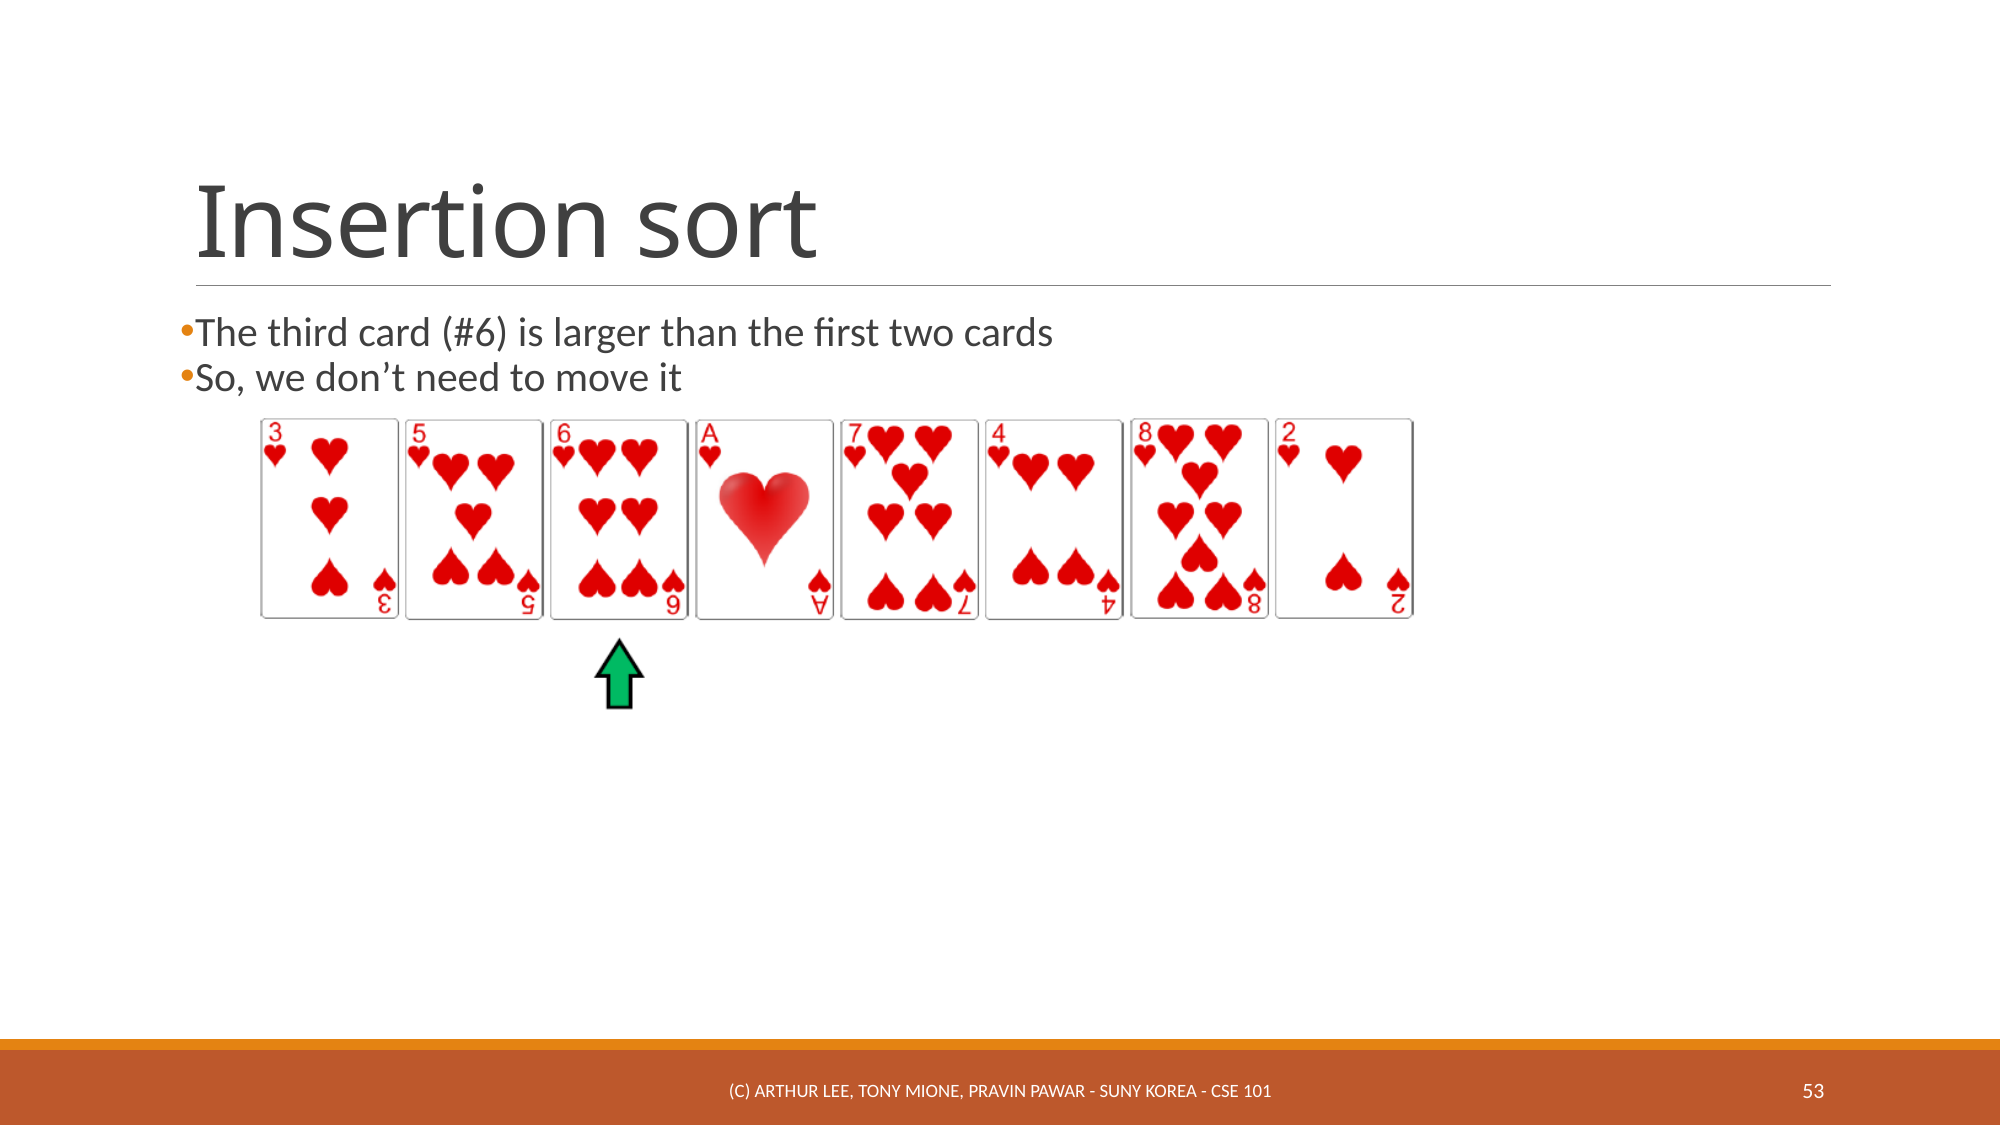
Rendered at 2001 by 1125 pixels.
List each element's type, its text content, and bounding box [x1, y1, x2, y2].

slide_number 53 [1624, 1059, 1840, 1120]
picture [247, 411, 1430, 722]
footer (c) Arthur Lee, Tony Mione, Pravin Pawar - SUNY Korea - CSE 101 [604, 1059, 1396, 1120]
title Insertion sort [180, 47, 1830, 285]
list The third card (#6) is larger than the first two cards So, we don’t need to move it [180, 302, 1830, 963]
